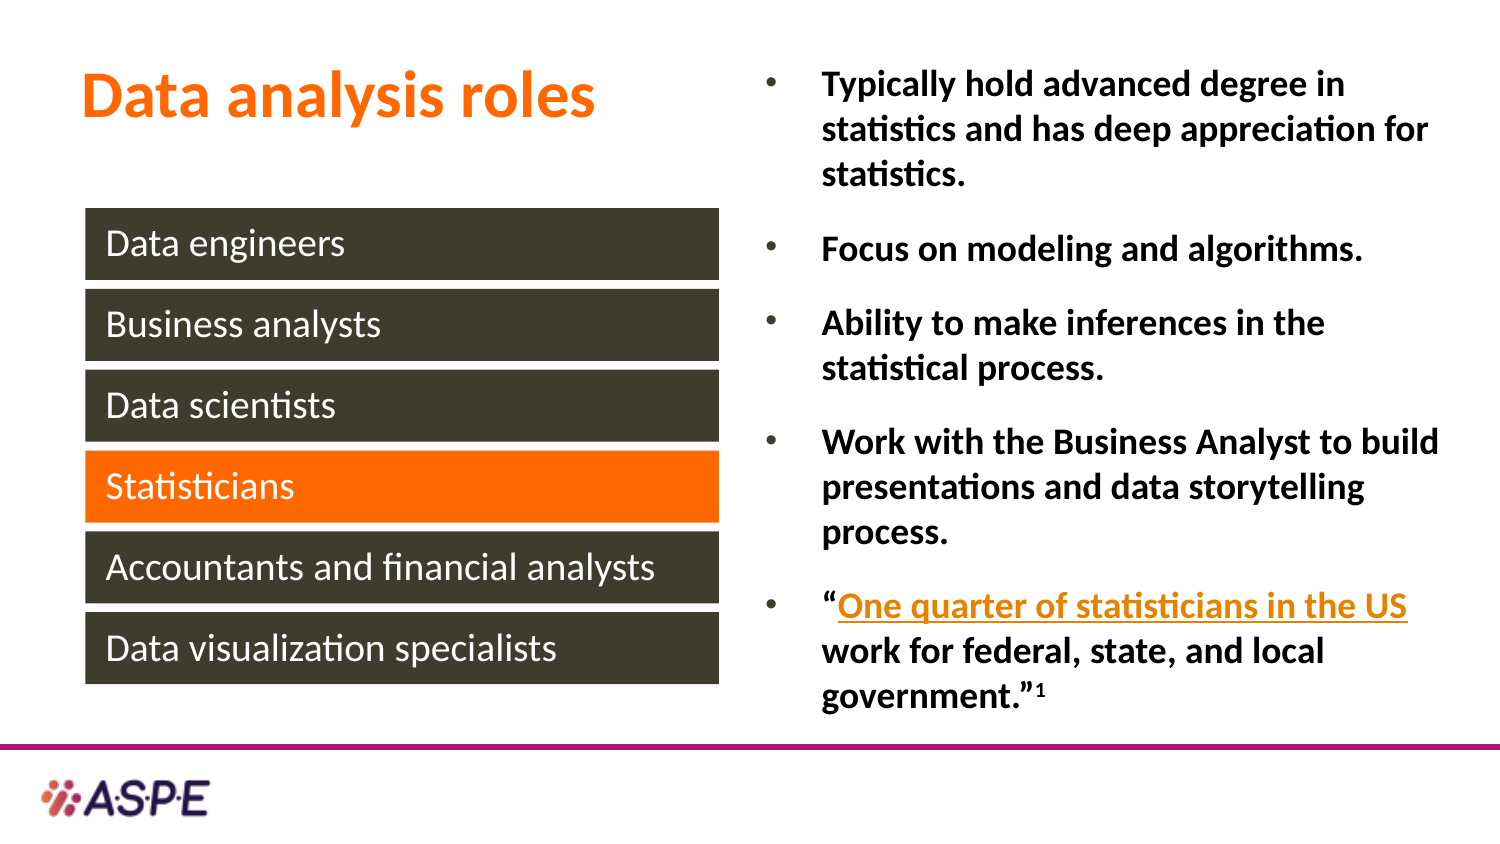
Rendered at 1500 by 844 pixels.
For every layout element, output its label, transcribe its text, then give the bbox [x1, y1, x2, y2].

picture [37, 776, 213, 822]
list Typically hold advanced degree in statistics and has deep appreciation for statistics. Focus on modeling and algorithms. Ability to make inferences in the statistical process. Work with the Business Analyst to build presentations and data storytelling process. “One quarter of statisticians in the US work for federal, state, and local government.”1 [765, 59, 1475, 775]
title Data analysis roles [81, 60, 1433, 157]
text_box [85, 208, 719, 685]
